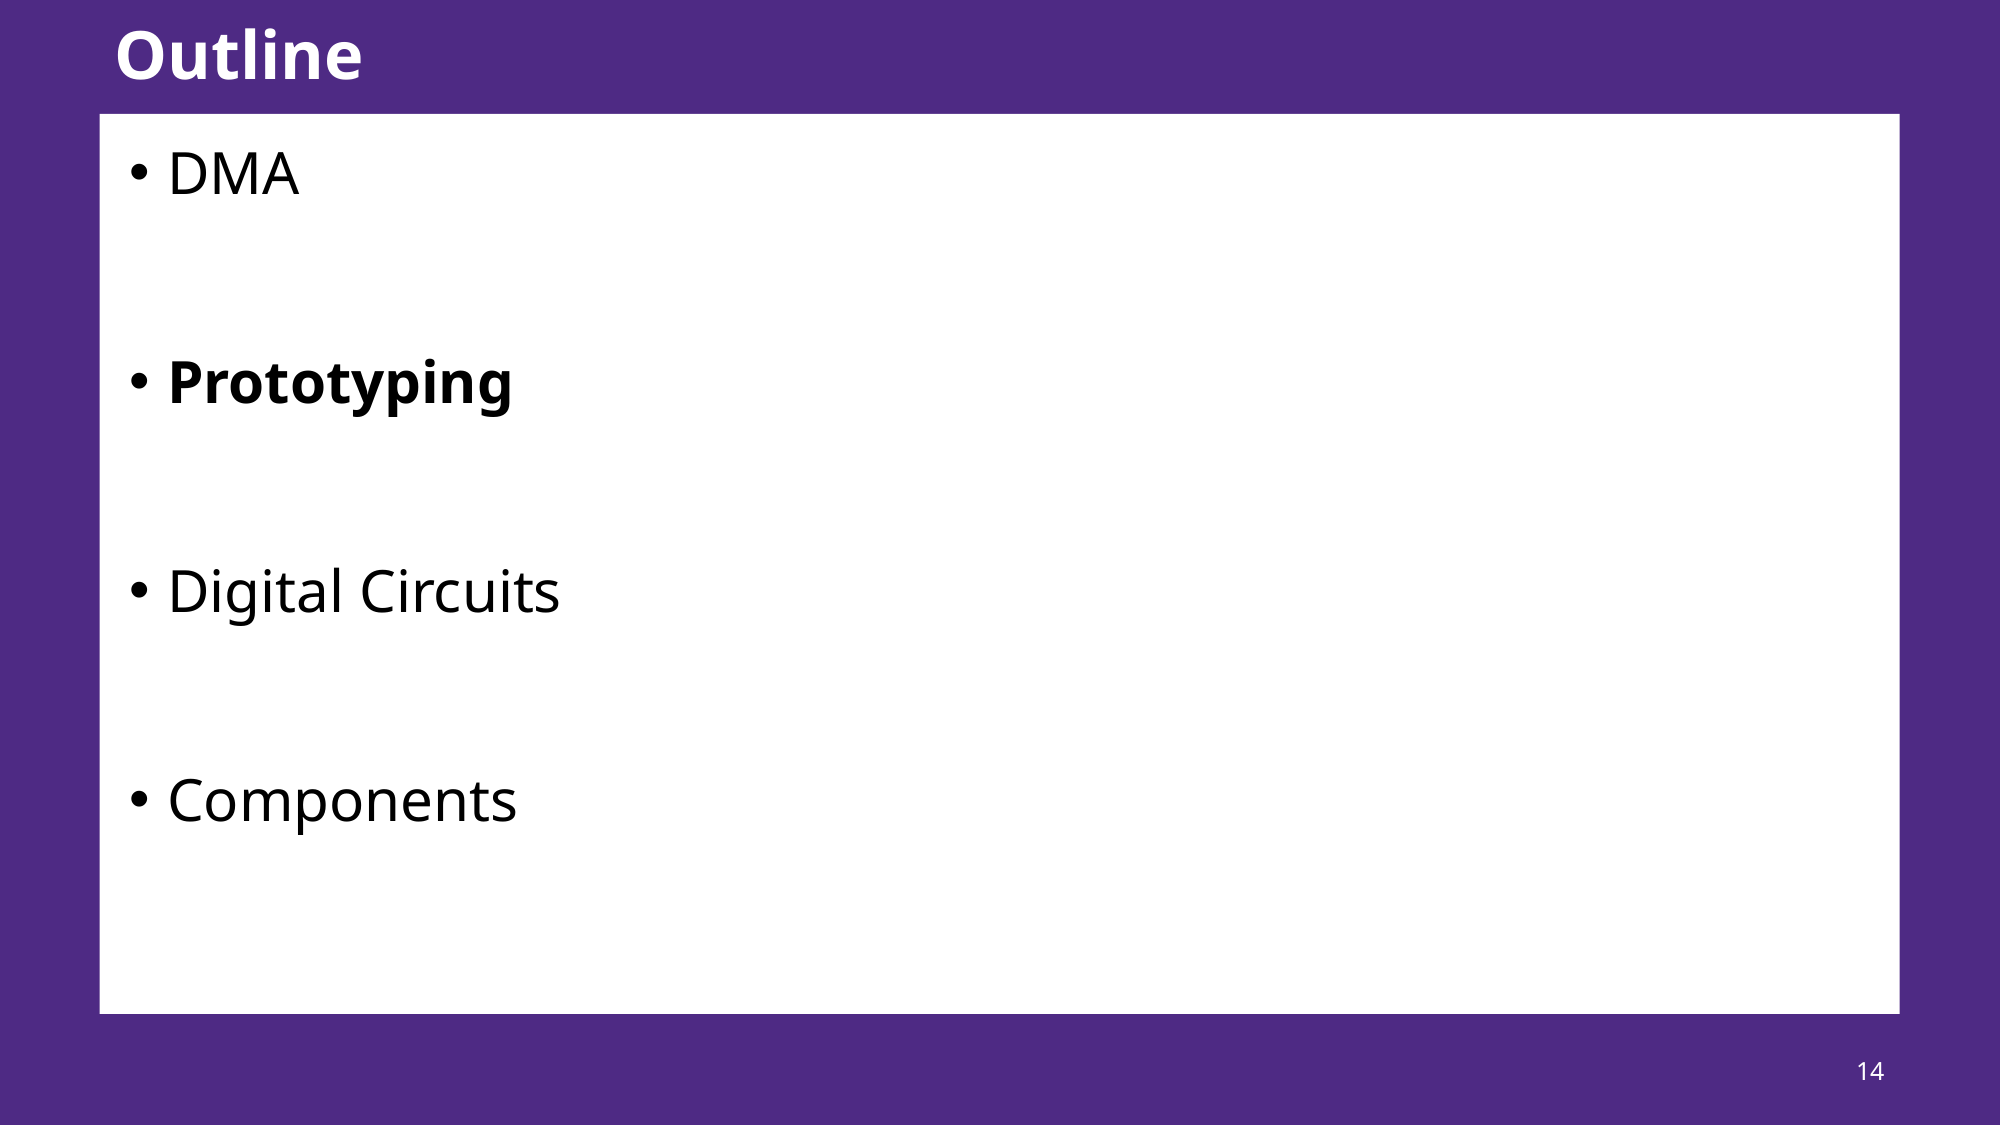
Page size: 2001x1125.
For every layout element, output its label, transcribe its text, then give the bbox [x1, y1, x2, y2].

list DMA Prototyping Digital Circuits Components [99, 114, 1900, 1014]
title Outline [99, 1, 1900, 114]
slide_number 14 [1749, 1042, 1900, 1103]
